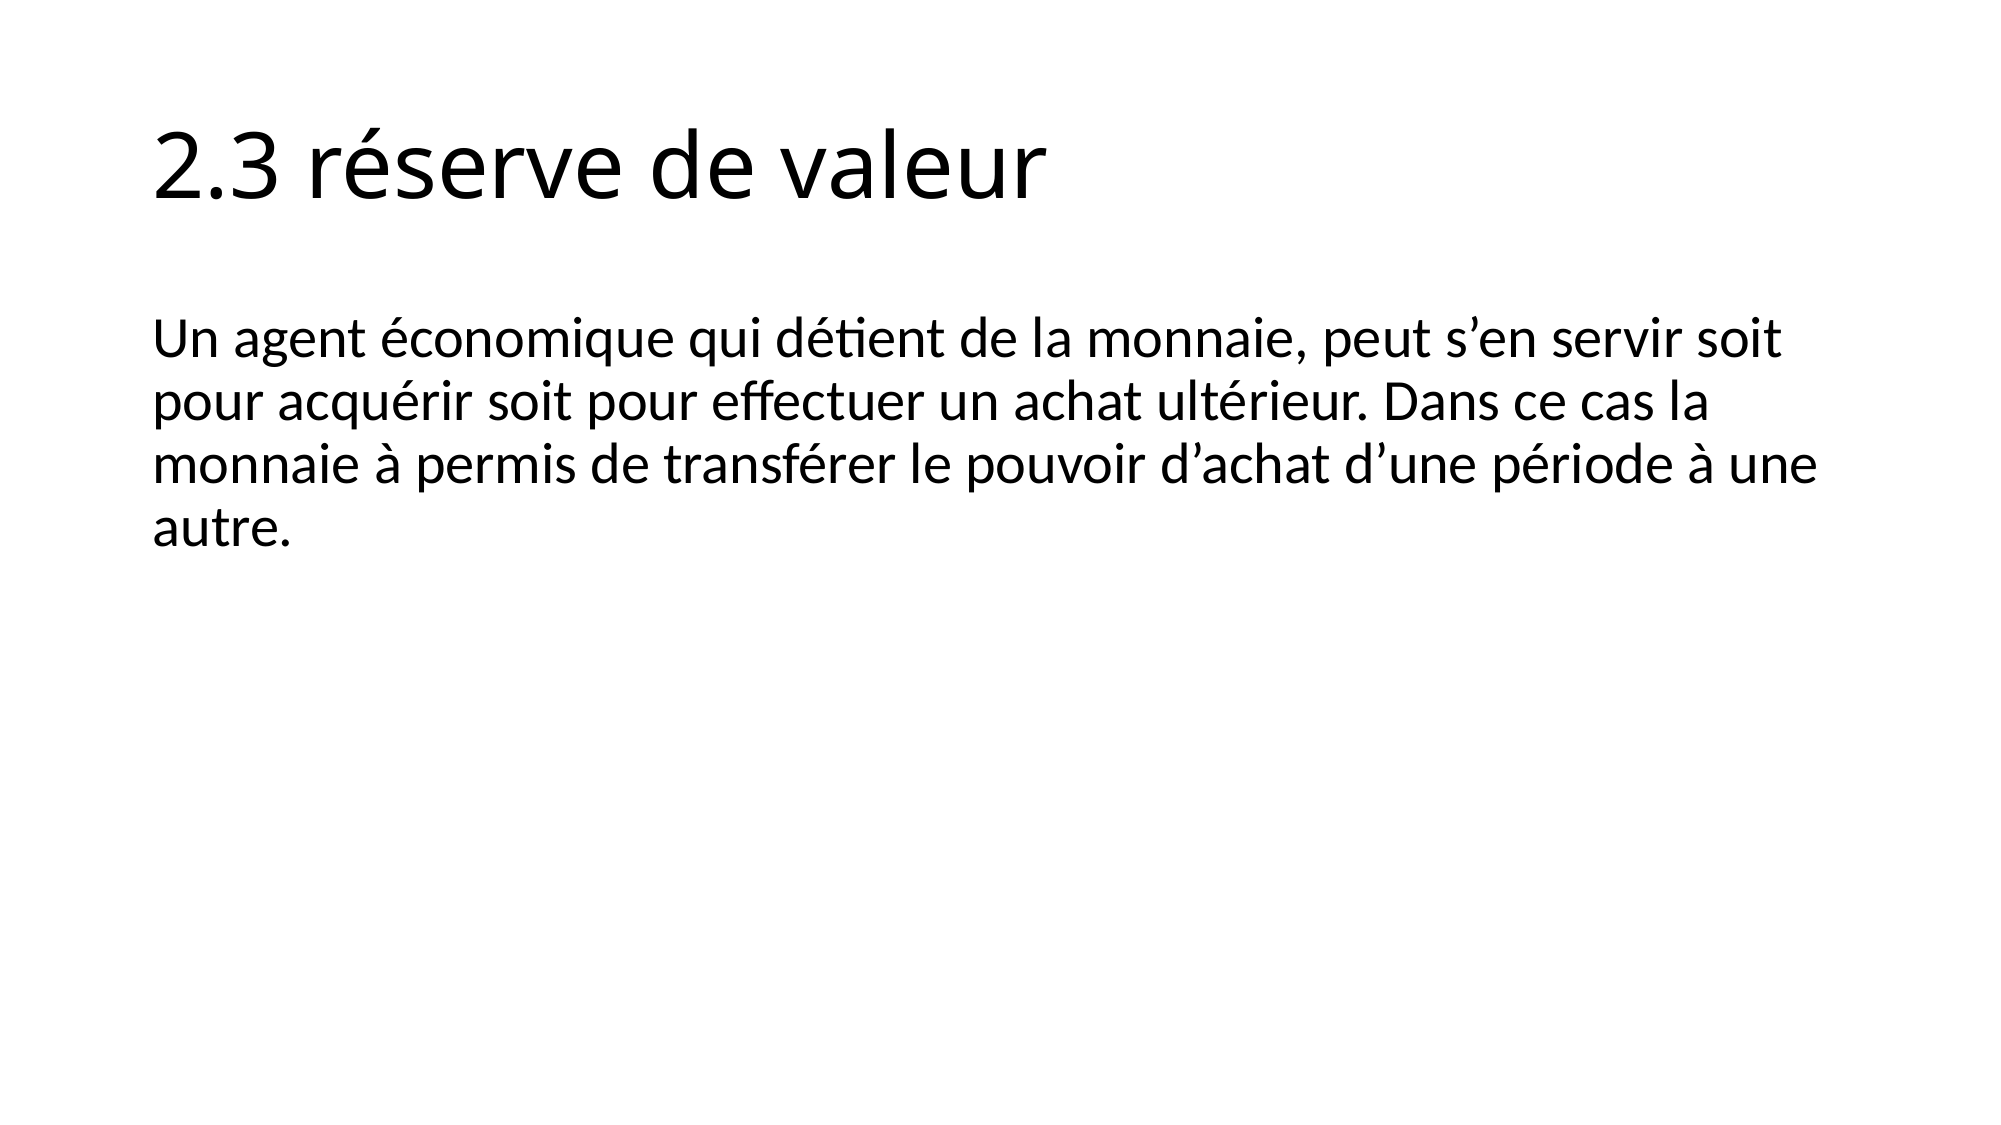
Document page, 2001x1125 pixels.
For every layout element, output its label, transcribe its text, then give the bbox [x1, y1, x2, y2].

title 2.3 réserve de valeur [137, 59, 1863, 278]
list Un agent économique qui détient de la monnaie, peut s’en servir soit pour acquérir soit pour effectuer un achat ultérieur. Dans ce cas la monnaie à permis de transférer le pouvoir d’achat d’une période à une autre. [137, 299, 1863, 1014]
